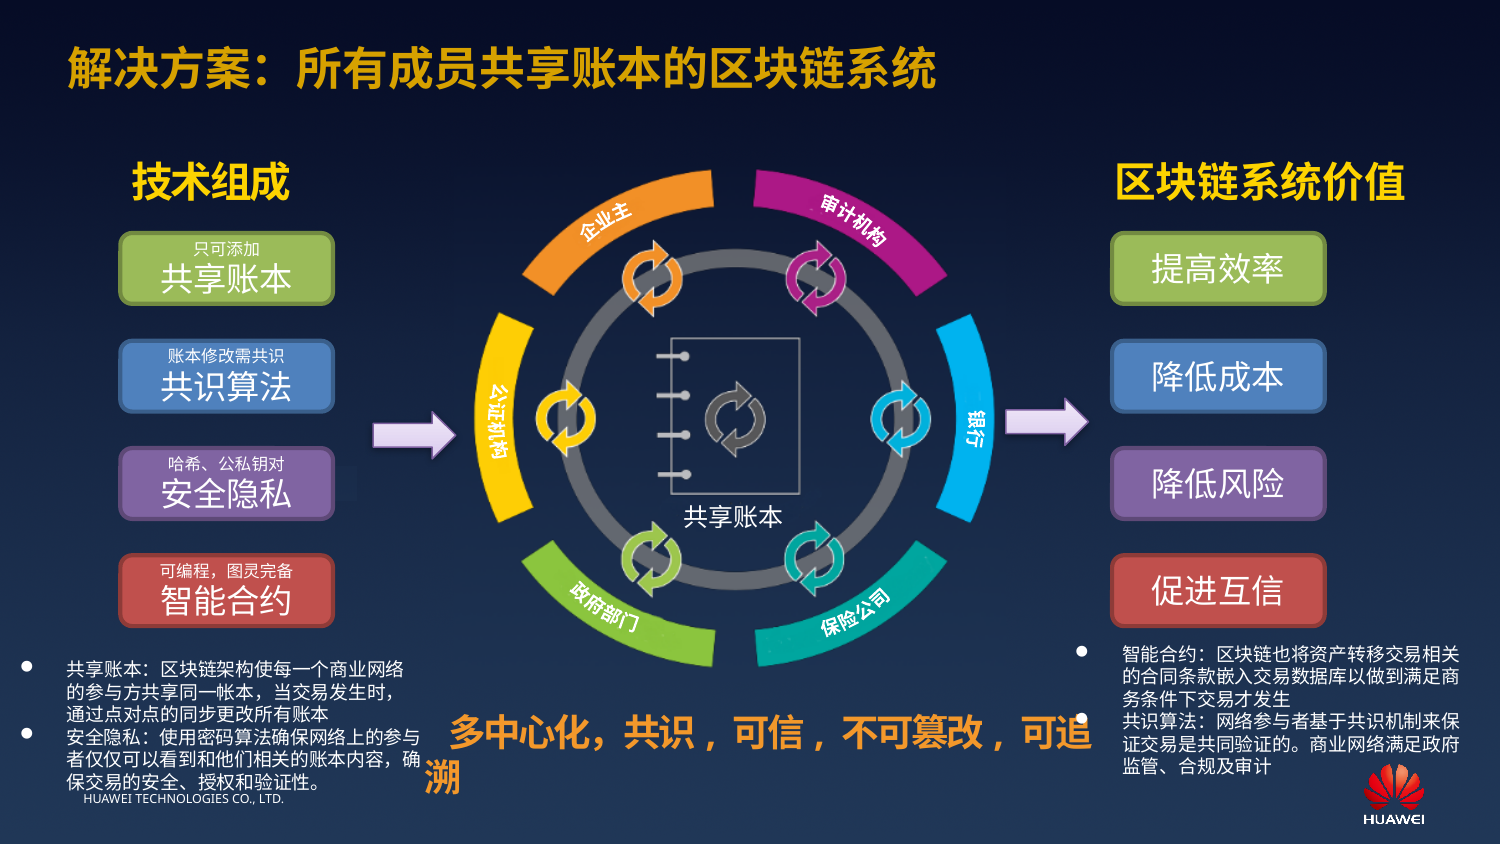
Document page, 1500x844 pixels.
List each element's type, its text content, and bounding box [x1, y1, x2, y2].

picture [0, 0, 1500, 844]
text_box 提高效率 [1109, 230, 1327, 306]
text_box 技术组成 [129, 154, 747, 206]
text_box 多中心化，共识, 可信, 不可篡改, 可追溯 [423, 707, 1128, 800]
text_box 解决方案：所有成员共享账本的区块链系统 [53, 32, 1500, 115]
text_box 促进互信 [1109, 553, 1327, 618]
text_box 区块链系统价值 [1112, 154, 1500, 233]
text_box 降低成本 [1109, 338, 1327, 414]
text_box [1012, 397, 1090, 447]
text_box [372, 410, 448, 460]
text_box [453, 166, 1007, 682]
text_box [120, 232, 357, 627]
text_box 降低风险 [1109, 445, 1327, 522]
text_box 智能合约：区块链也将资产转移交易相关的合同条款嵌入交易数据库以做到满足商务条件下交易才发生 共识算法：网络参与者基于共识机制来保证交易是共同验证的。商业网络满足政府监管、合规及审计 [1072, 618, 1465, 778]
text_box 共享账本：区块链架构使每一个商业网络的参与方共享同一帐本，当交易发生时，通过点对点的同步更改所有账本 安全隐私：使用密码算法确保网络上的参与者仅仅可以看到和他们相关的账本内容，确保交易的安全、授权和验证性。 [17, 626, 423, 816]
